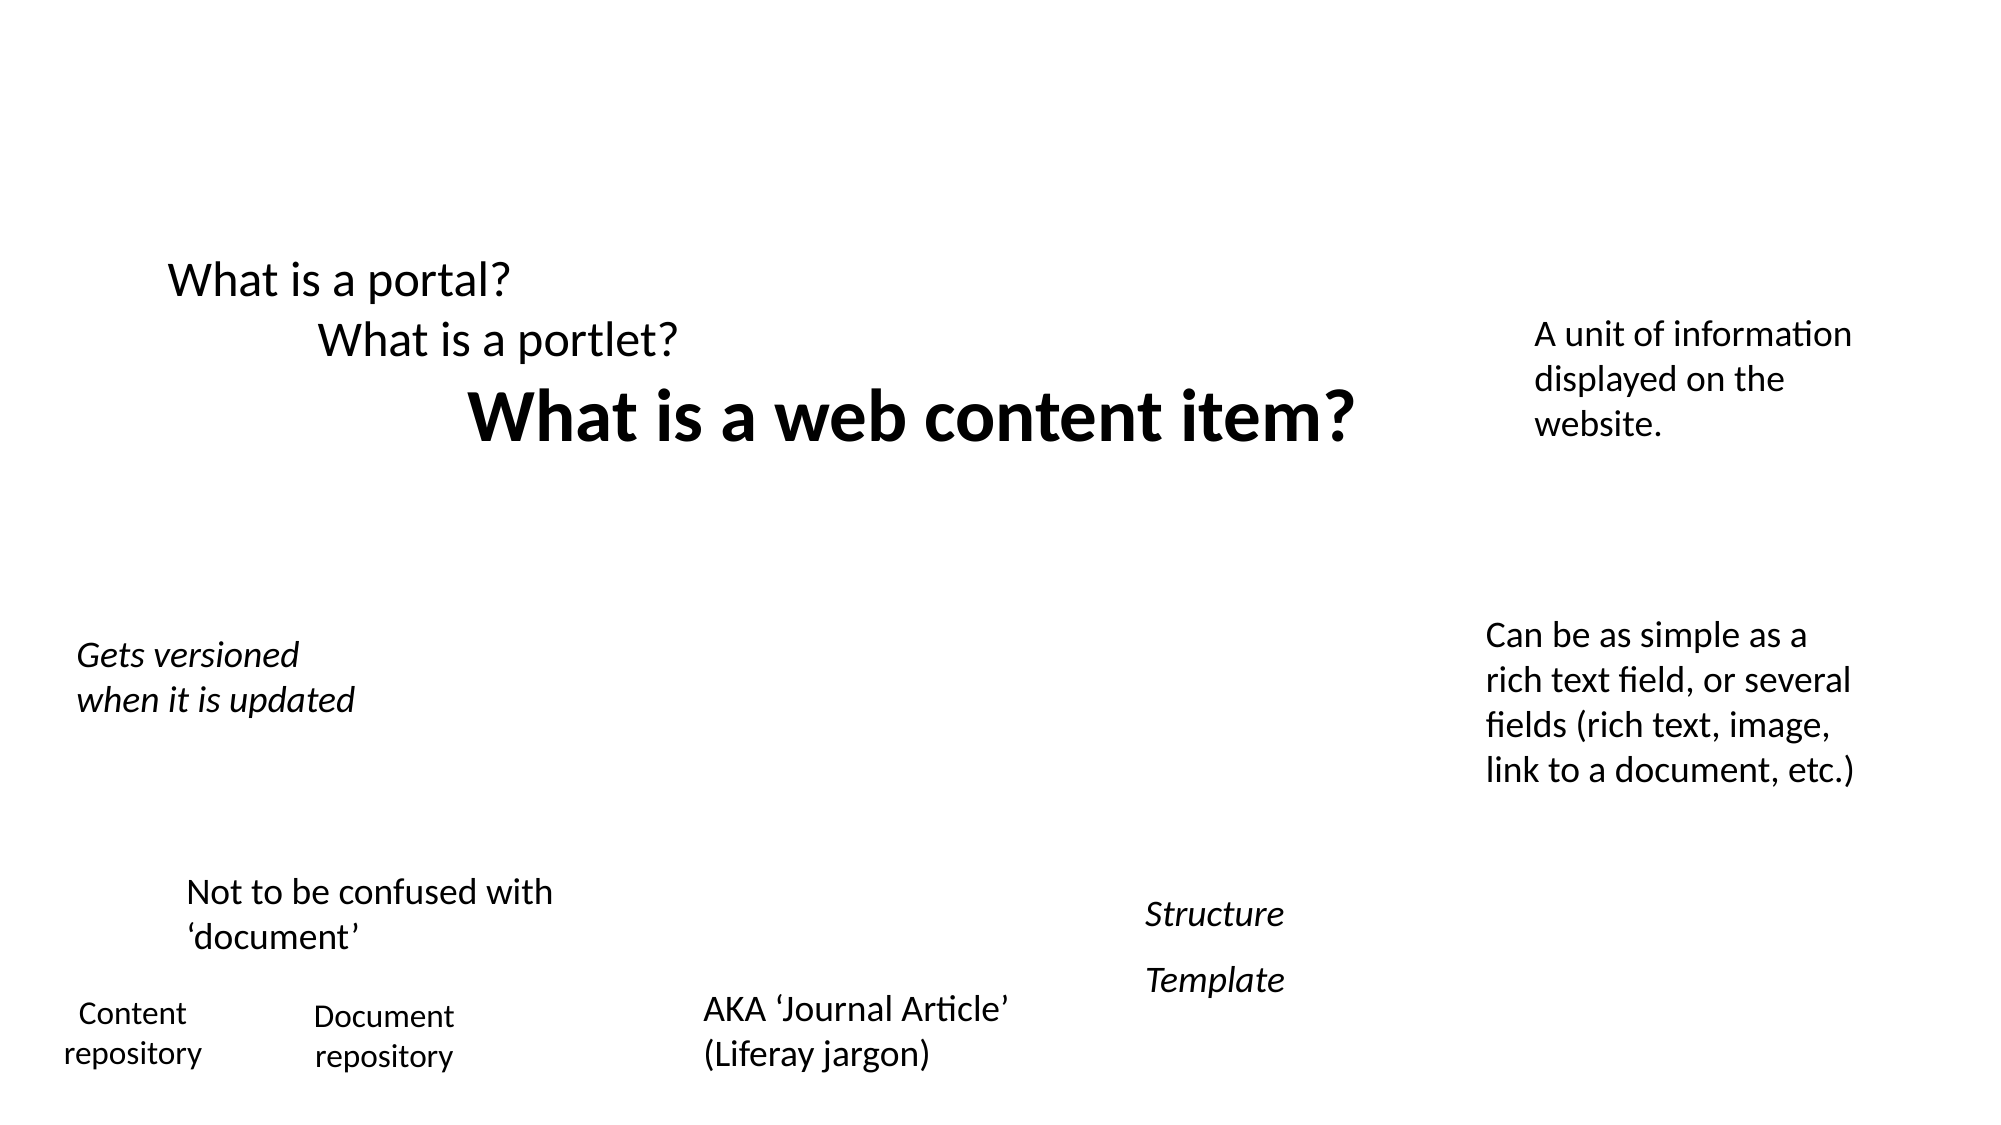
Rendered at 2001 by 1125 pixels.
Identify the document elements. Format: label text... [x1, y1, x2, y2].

text_box AKA ‘Journal Article’ (Liferay jargon) [688, 976, 1095, 1082]
text_box Template [1130, 947, 1624, 1008]
text_box Can be as simple as a rich text field, or several fields (rich text, image, link to a document, etc.) [1471, 602, 1877, 888]
text_box Structure [1130, 881, 1624, 942]
text_box Document repository [271, 986, 498, 1082]
text_box Content repository [20, 983, 246, 1079]
text_box A unit of information displayed on the website. [1519, 301, 1926, 497]
text_box Not to be confused with ‘document’ [171, 859, 578, 965]
text_box Gets versioned when it is updated [61, 622, 468, 728]
text_box What is a portal? What is a portlet? What is a web content item? [152, 238, 1429, 641]
